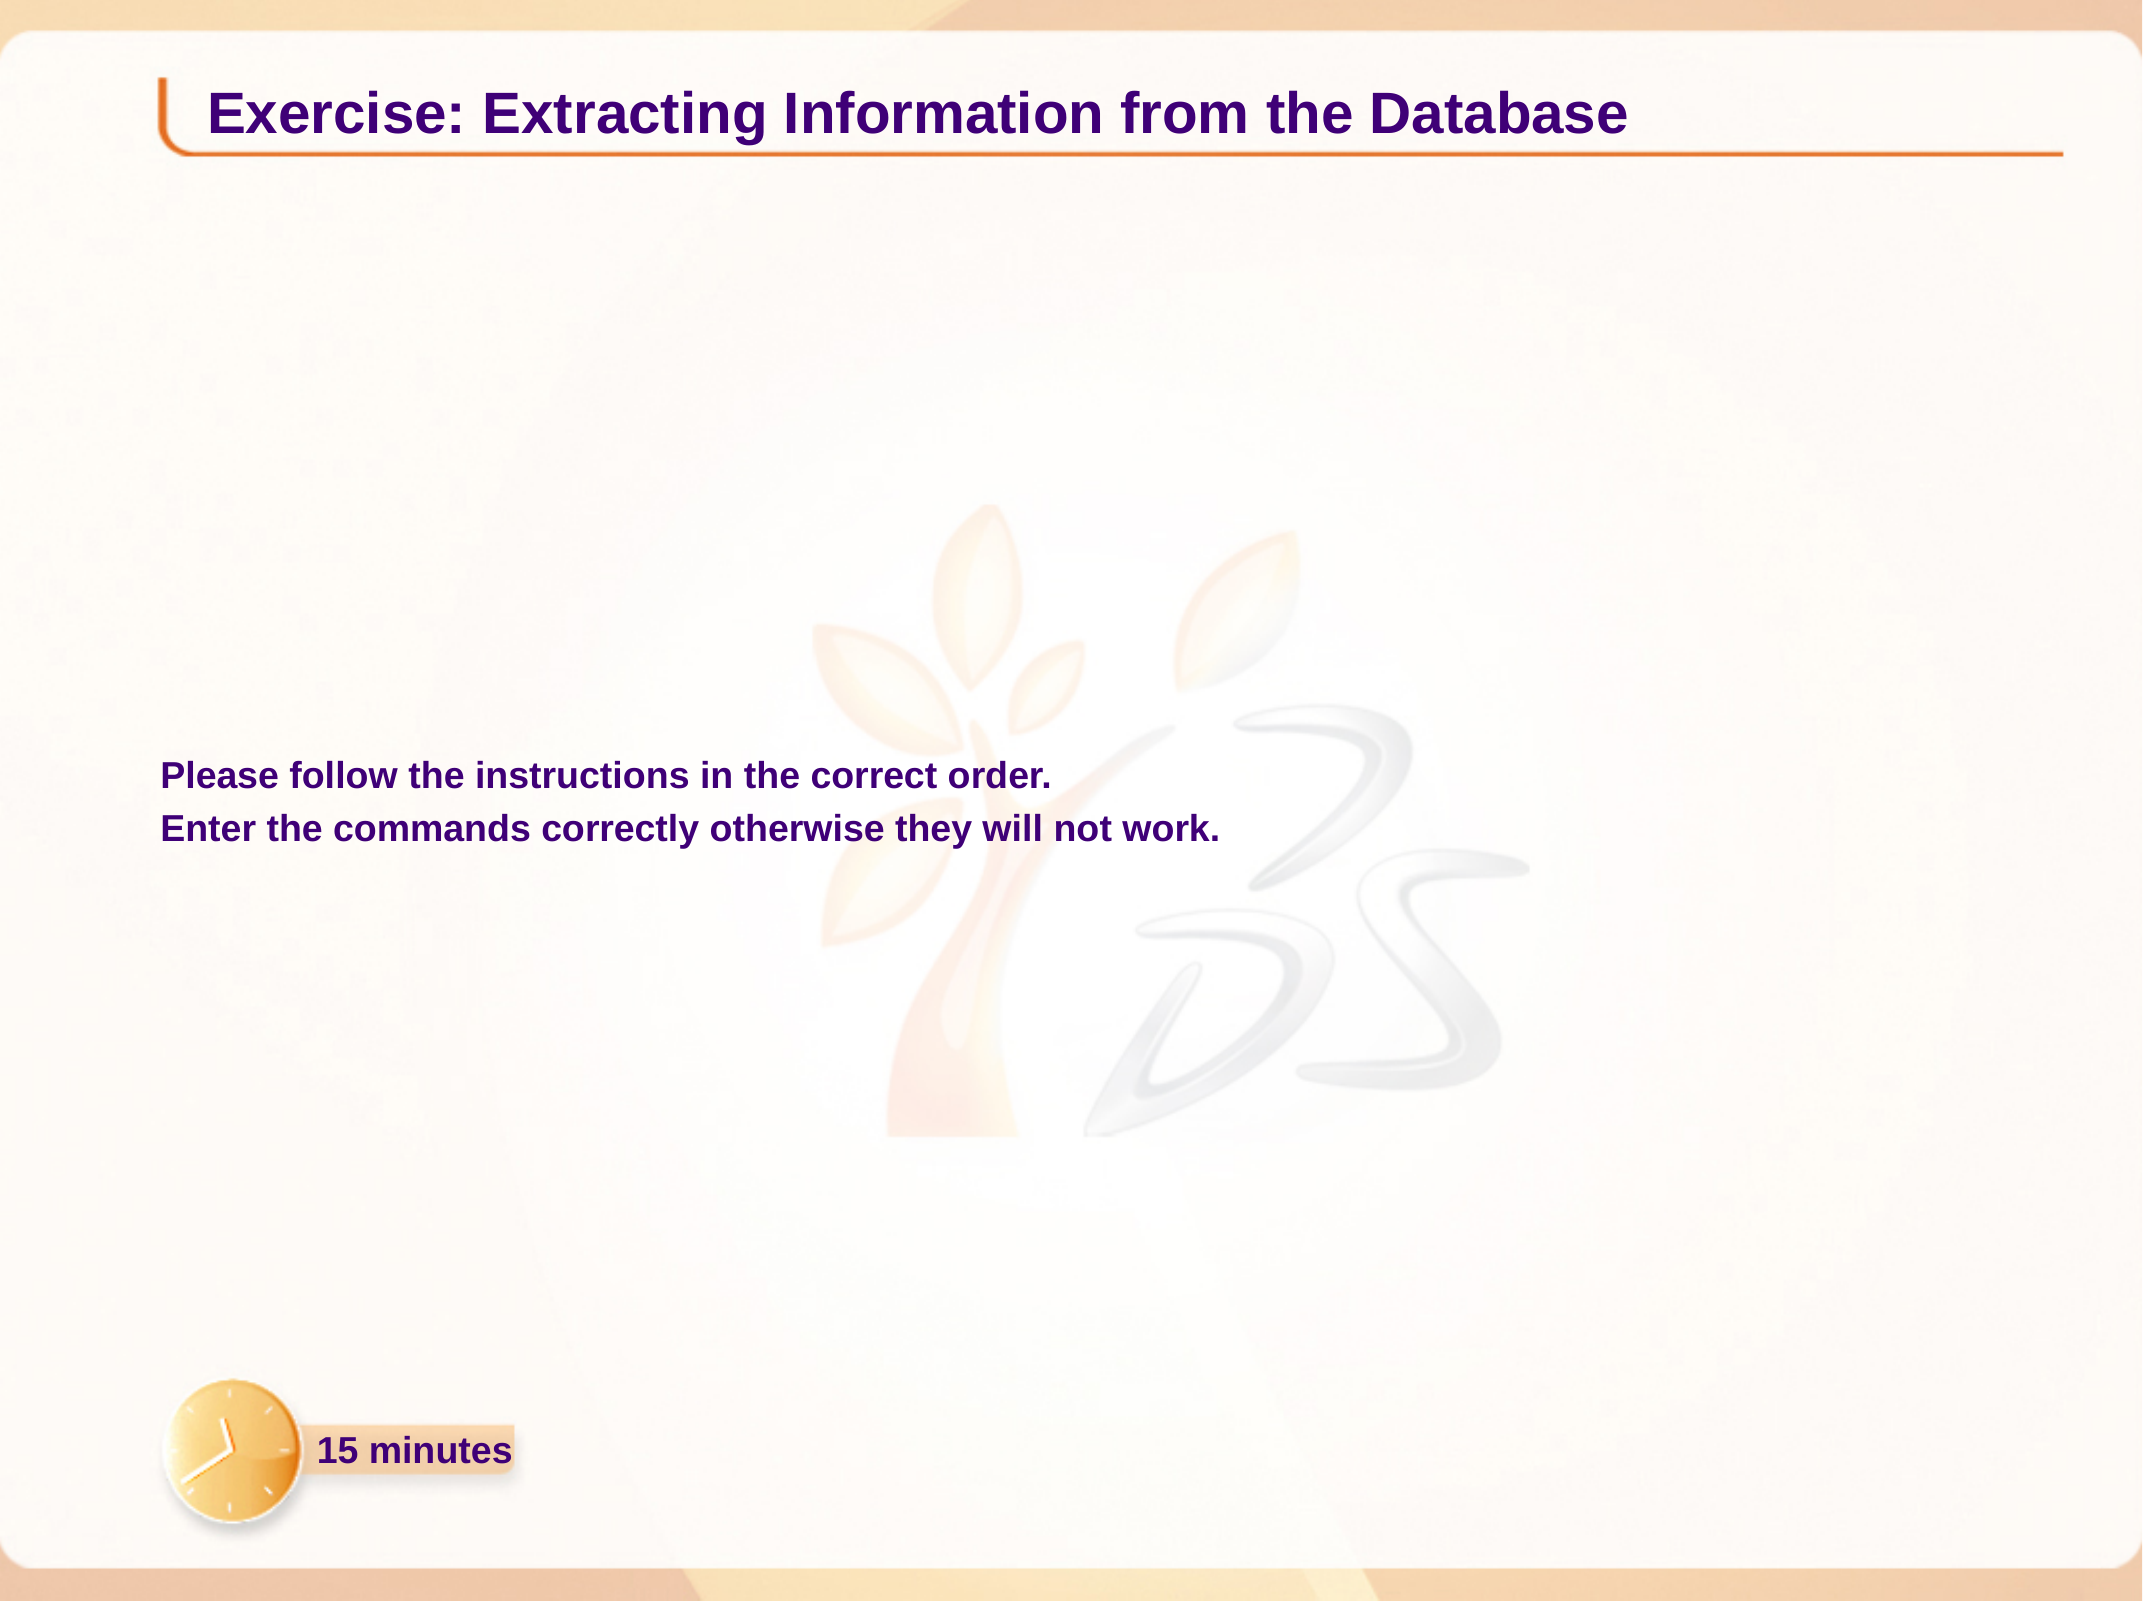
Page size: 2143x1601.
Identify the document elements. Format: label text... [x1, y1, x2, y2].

list 15 minutes [316, 1418, 833, 1480]
title Exercise: Extracting Information from the Database [192, 67, 2064, 144]
picture [0, 0, 2143, 1601]
list Please follow the instructions in the correct order. Enter the commands correctly otherwise they will not work. [160, 299, 2062, 1354]
